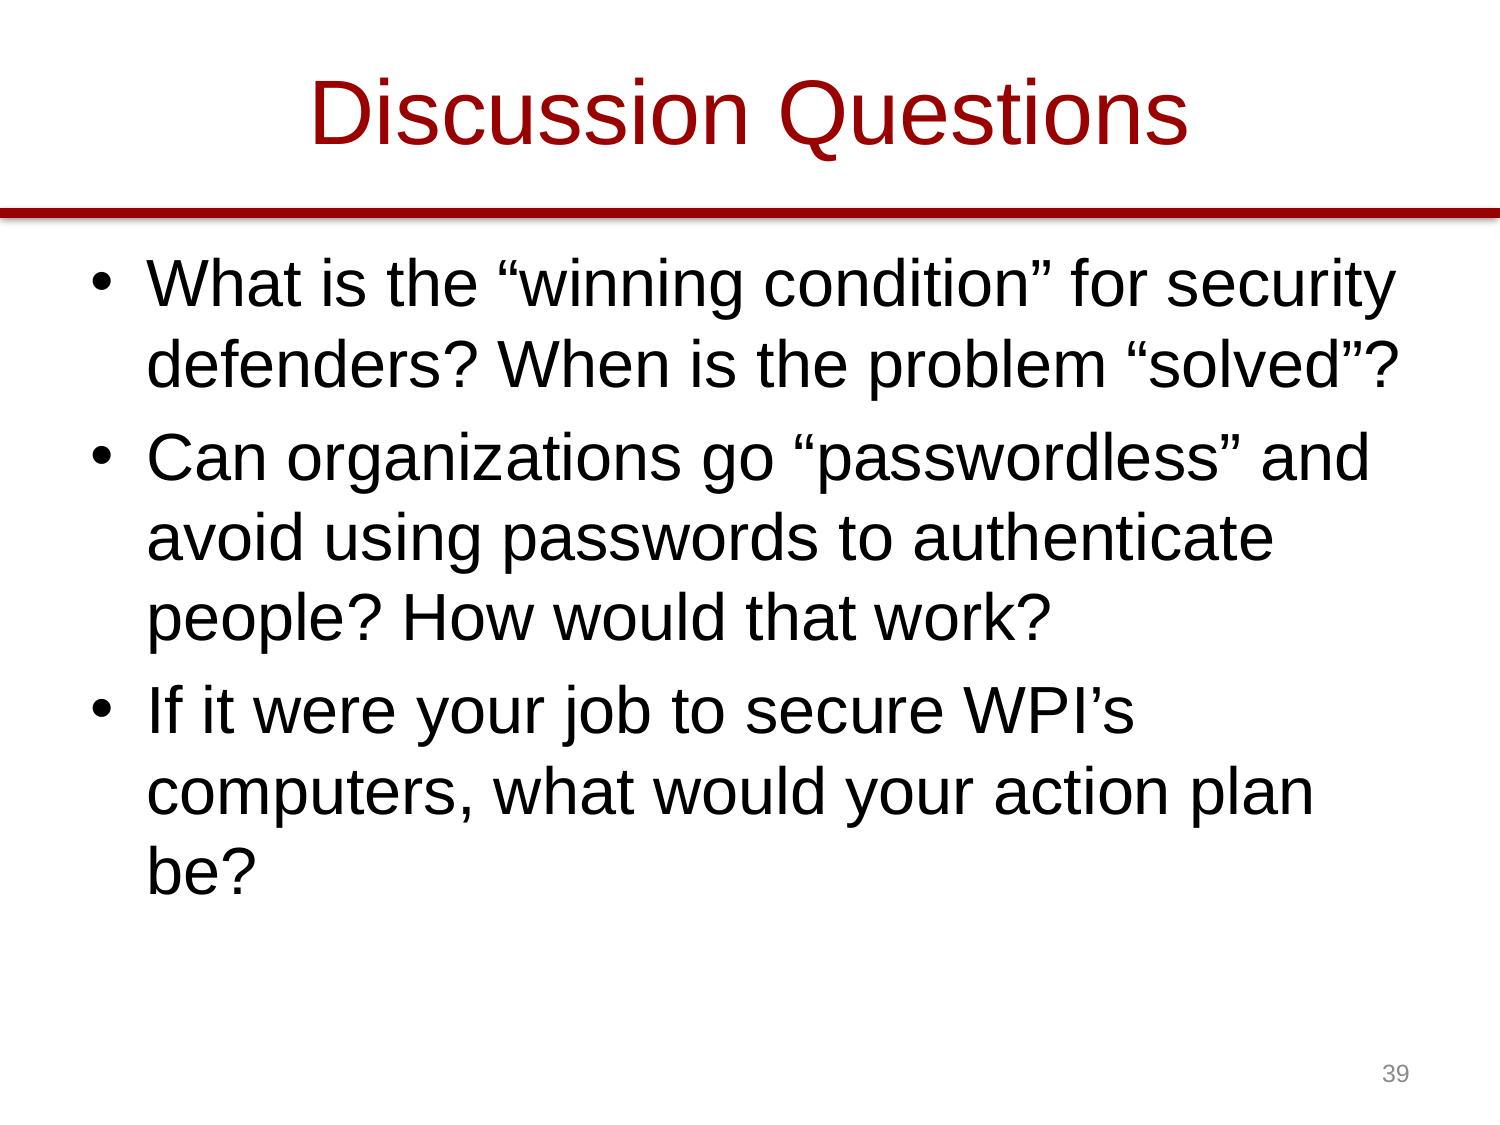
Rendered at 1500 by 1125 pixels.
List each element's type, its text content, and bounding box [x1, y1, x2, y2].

slide_number 39 [1074, 1042, 1425, 1103]
list What is the “winning condition” for security defenders? When is the problem “solved”? Can organizations go “passwordless” and avoid using passwords to authenticate people? How would that work? If it were your job to secure WPI’s computers, what would your action plan be? [75, 232, 1425, 1005]
title Discussion Questions [75, 13, 1425, 202]
